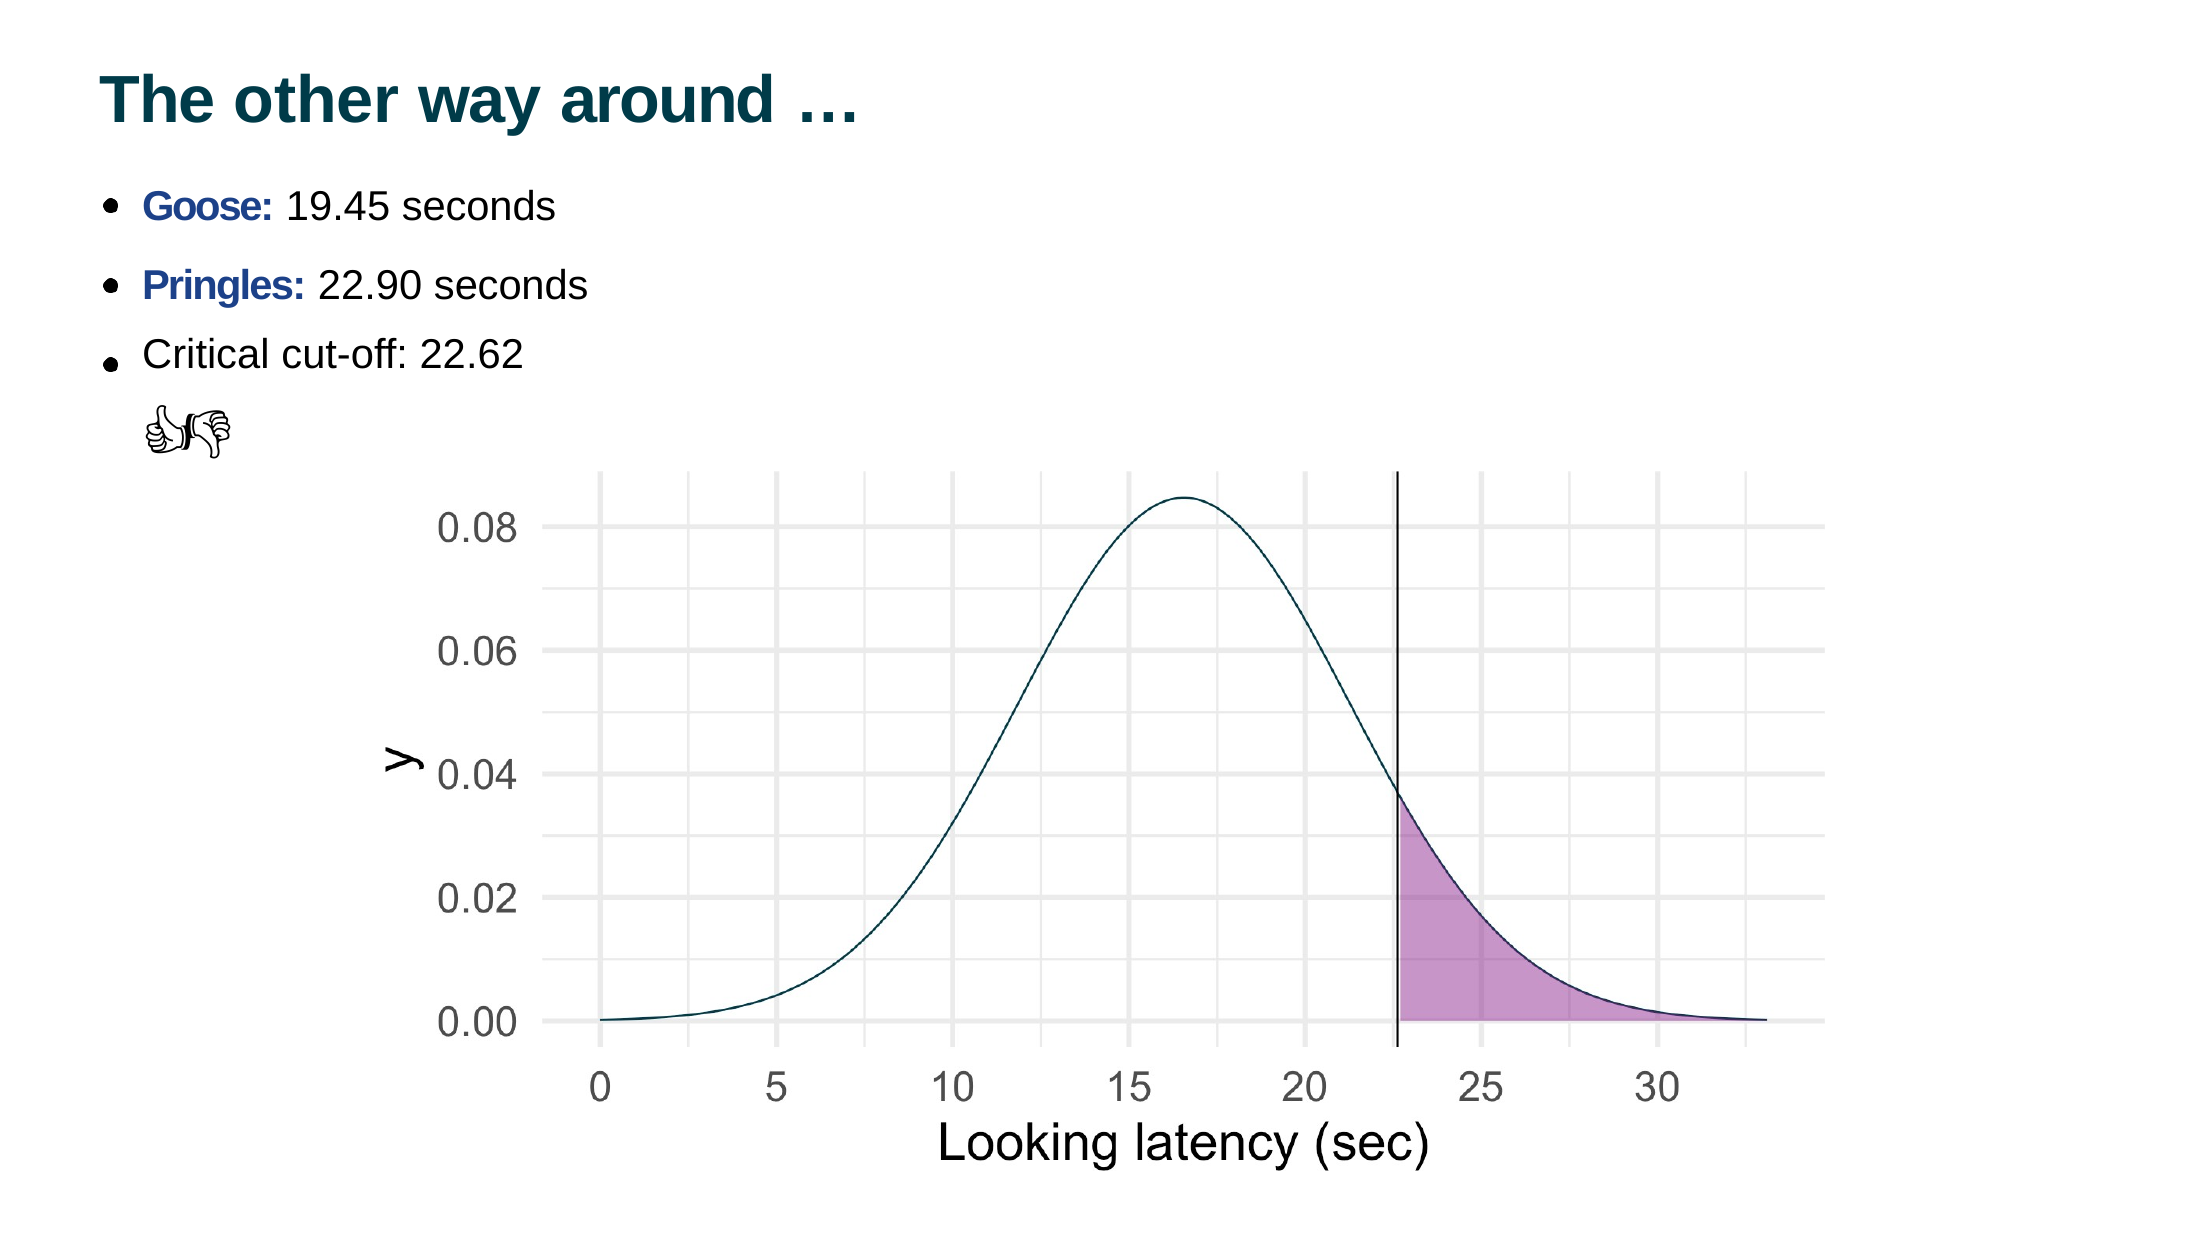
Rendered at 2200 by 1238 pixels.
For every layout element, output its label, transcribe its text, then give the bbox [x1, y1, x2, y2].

picture [384, 470, 1825, 1171]
picture [102, 277, 118, 293]
picture [102, 357, 118, 373]
title The other way around … [97, 52, 2103, 263]
picture [102, 198, 118, 213]
text_box Goose: 19.45 seconds Pringles: 22.90 seconds Critical cut-off: 22.62 👍👎 [140, 146, 622, 464]
